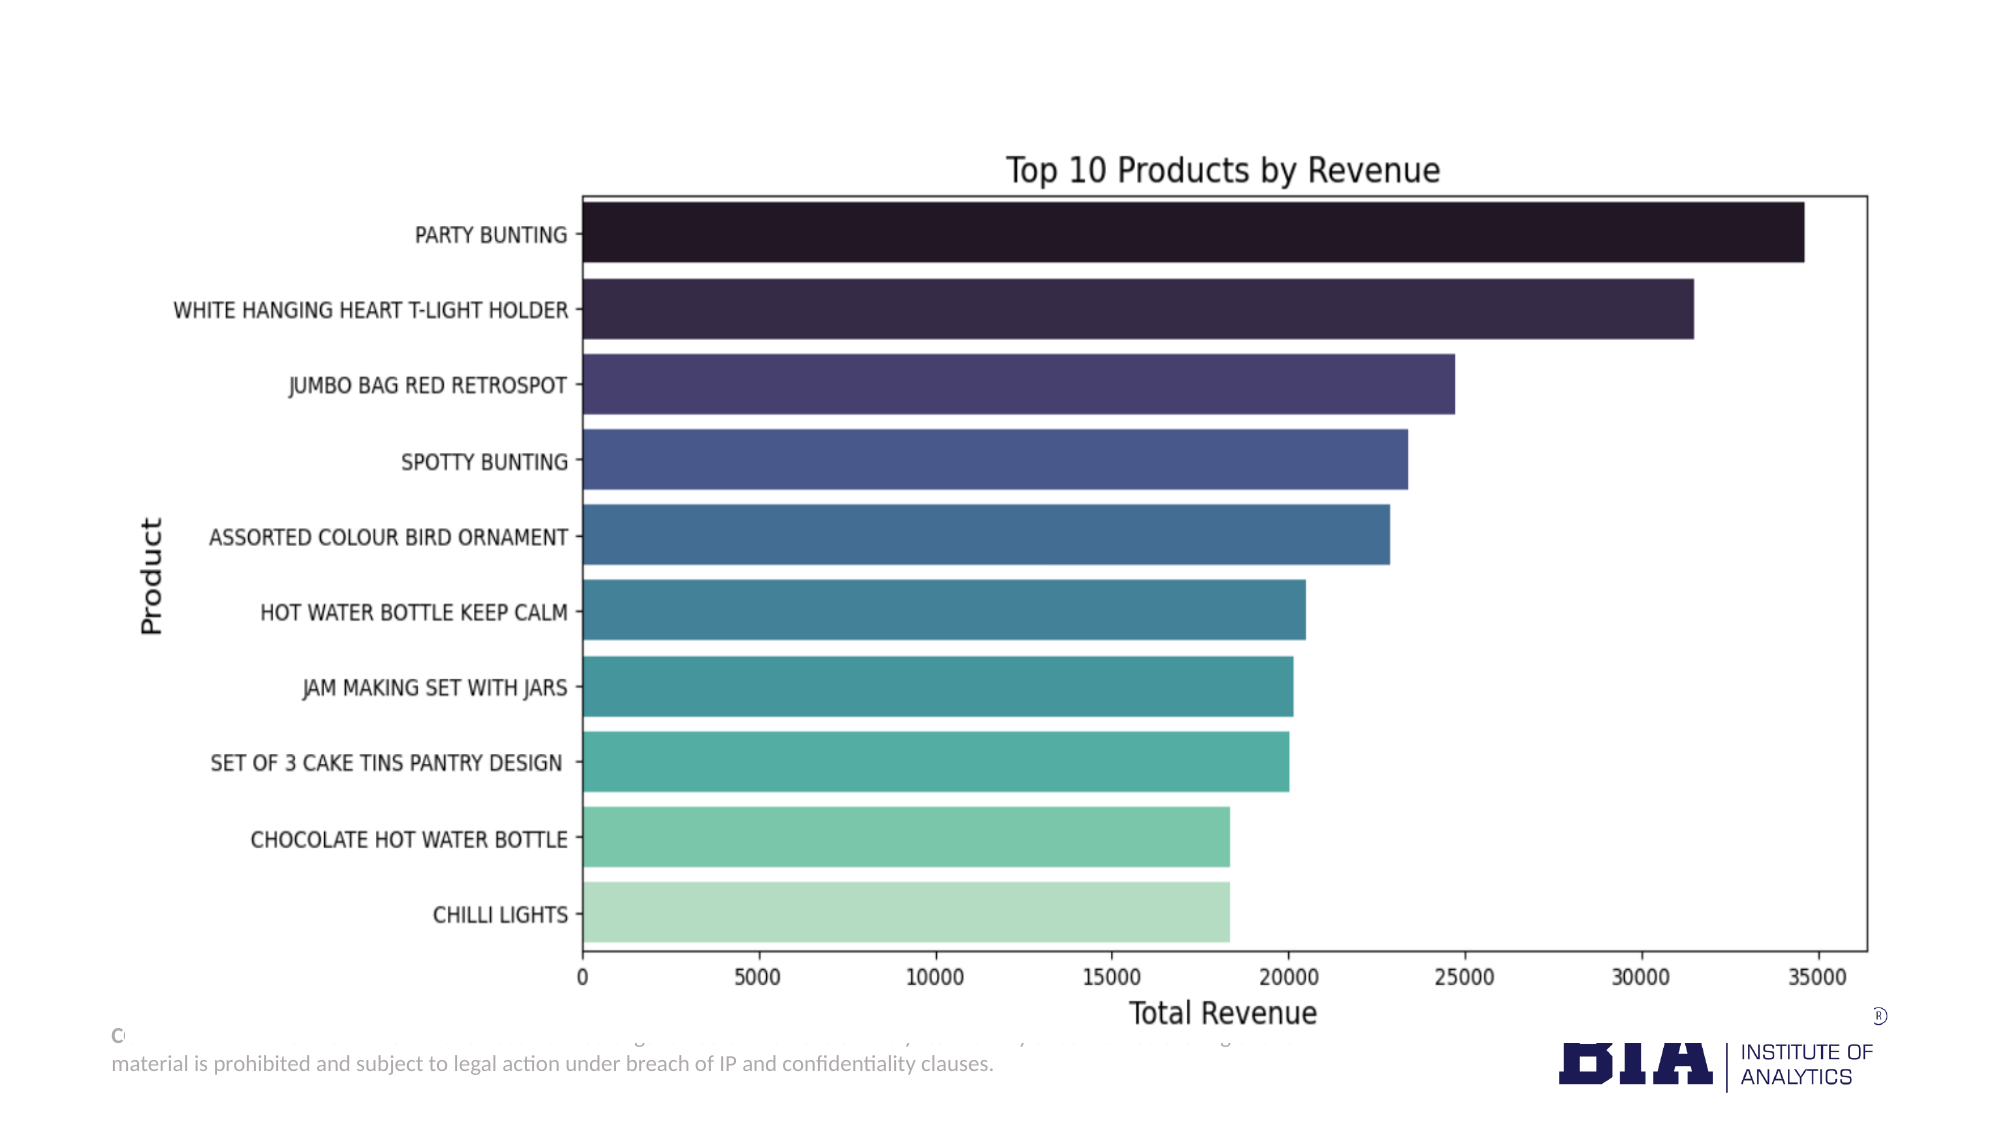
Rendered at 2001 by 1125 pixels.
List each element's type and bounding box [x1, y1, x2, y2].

picture [125, 140, 1889, 1094]
